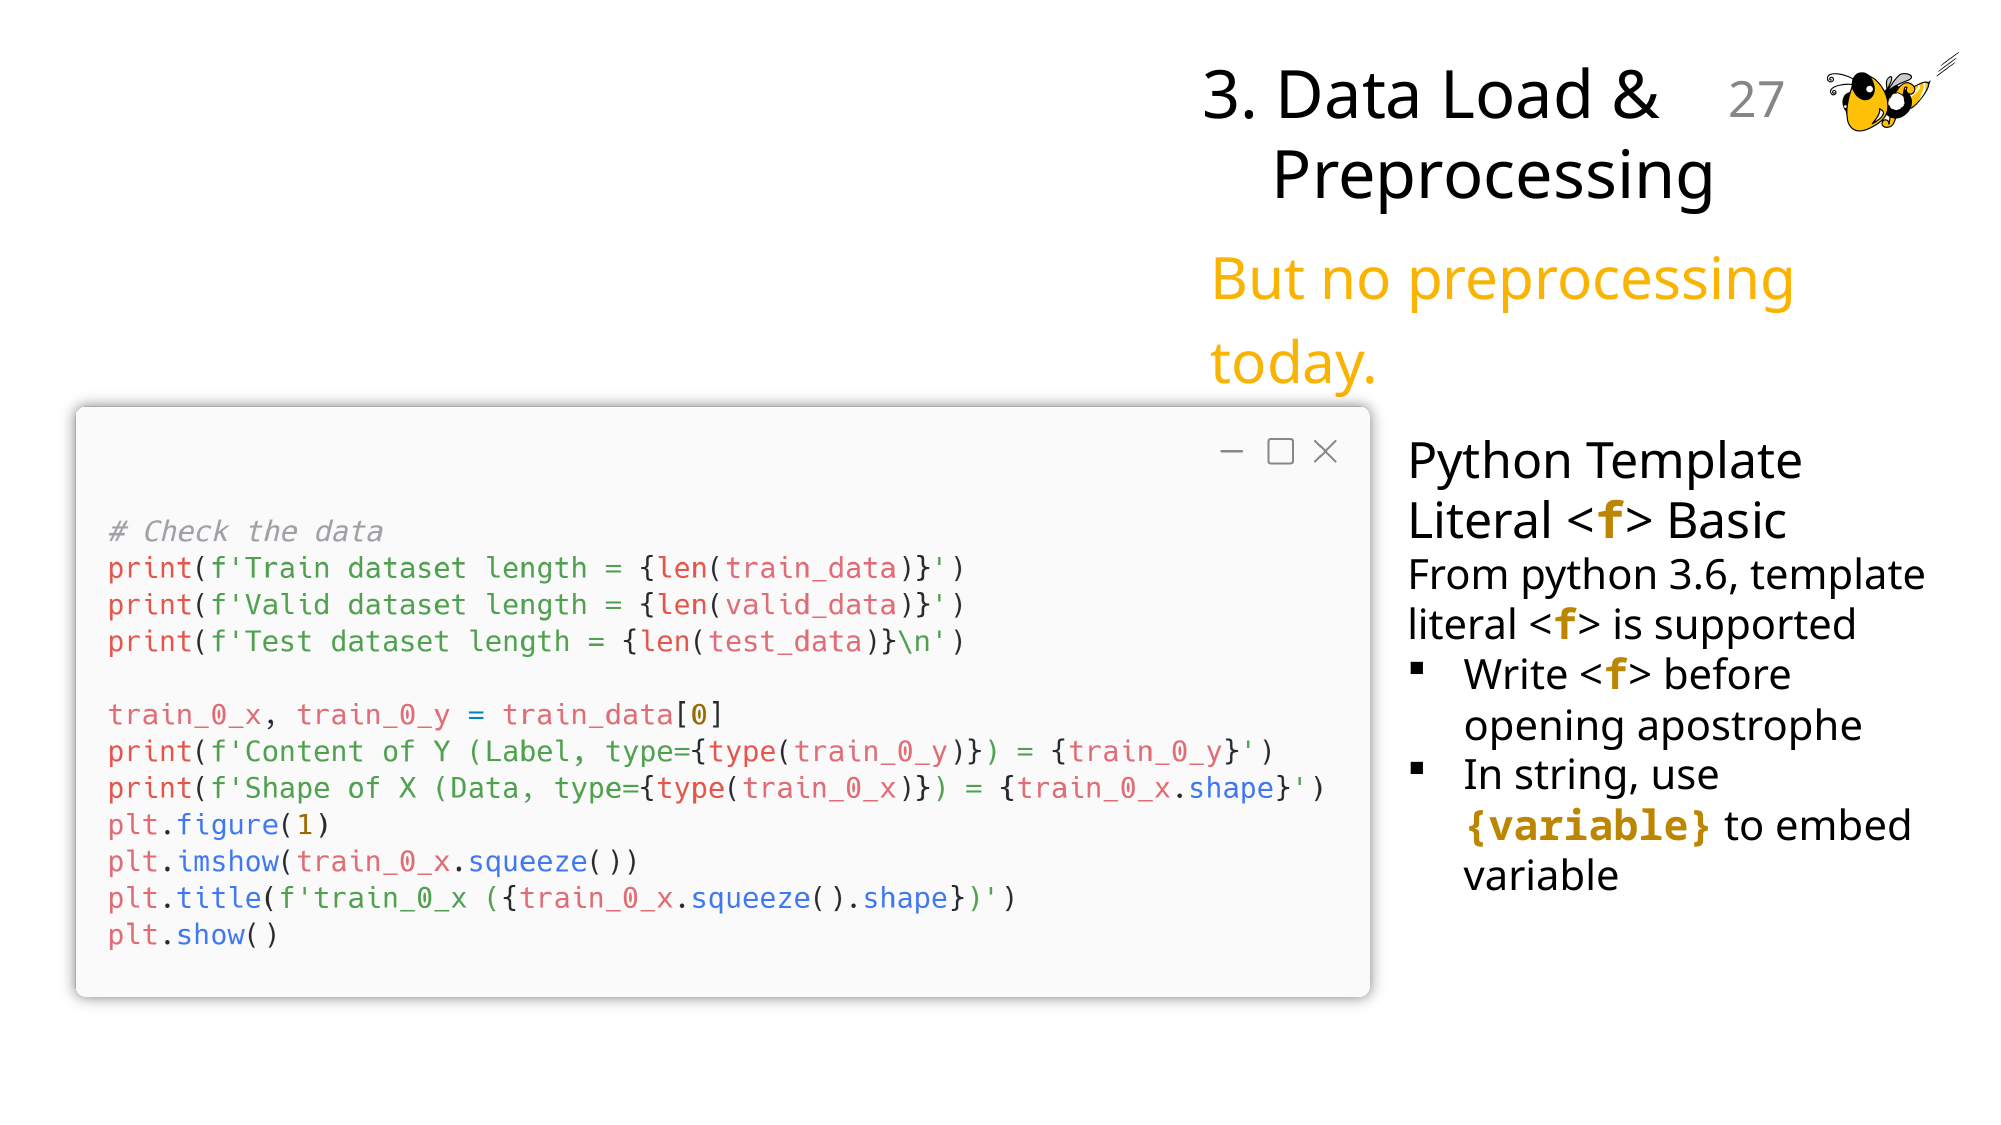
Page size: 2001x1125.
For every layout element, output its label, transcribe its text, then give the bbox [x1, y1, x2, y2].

title 3. Data Load & Preprocessing [1172, 44, 1944, 227]
picture [1944, 52, 1959, 132]
text_box Python Template Literal <f> Basic From python 3.6, template literal <f> is supported Write <f> before opening apostrophe In string, use {variable} to embed variable [1434, 420, 1944, 906]
list But no preprocessing today. [1196, 226, 1968, 328]
picture [11, 340, 1434, 1063]
slide_number 27 [1695, 61, 1820, 141]
